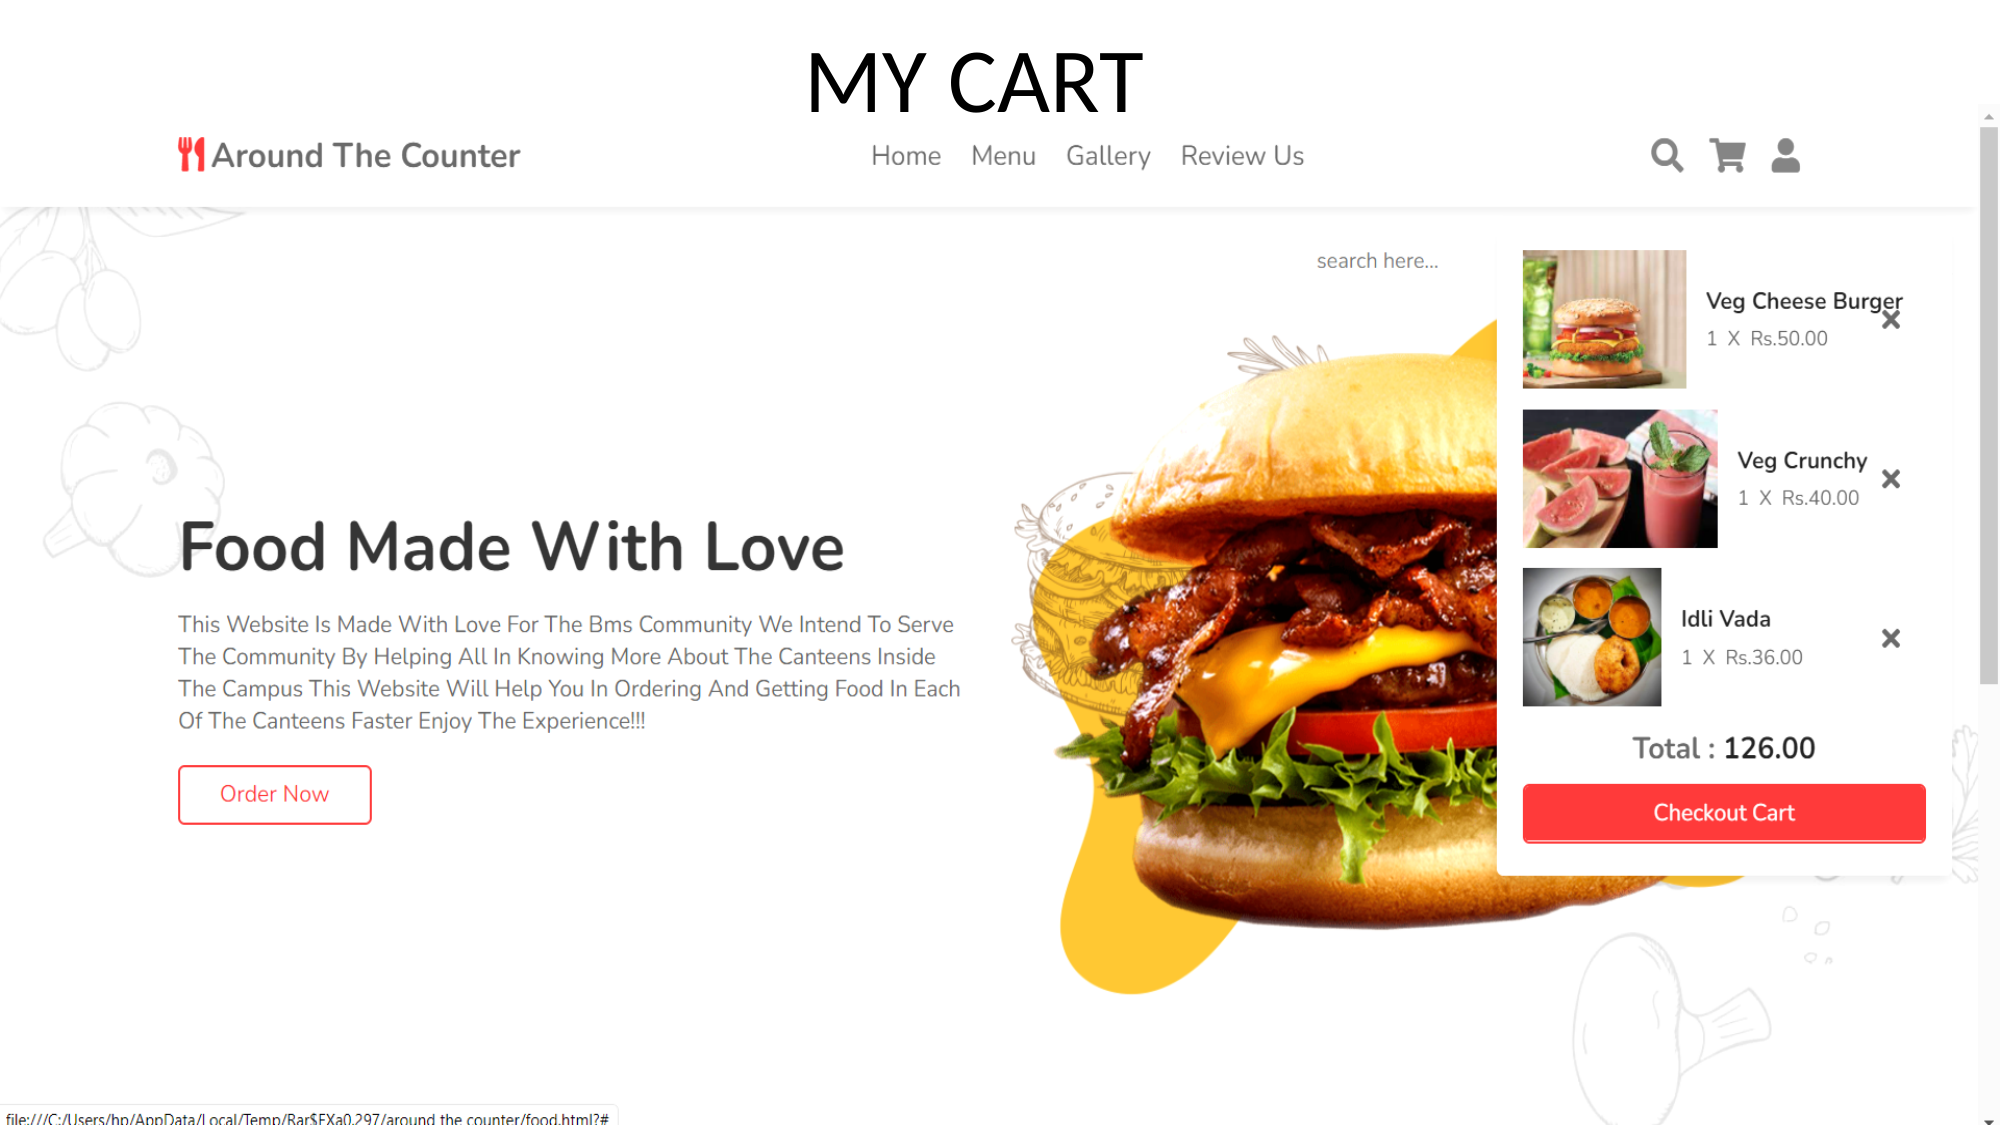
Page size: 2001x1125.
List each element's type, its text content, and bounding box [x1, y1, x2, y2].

text_box MY CART [769, 13, 1193, 104]
picture [0, 104, 2000, 1125]
